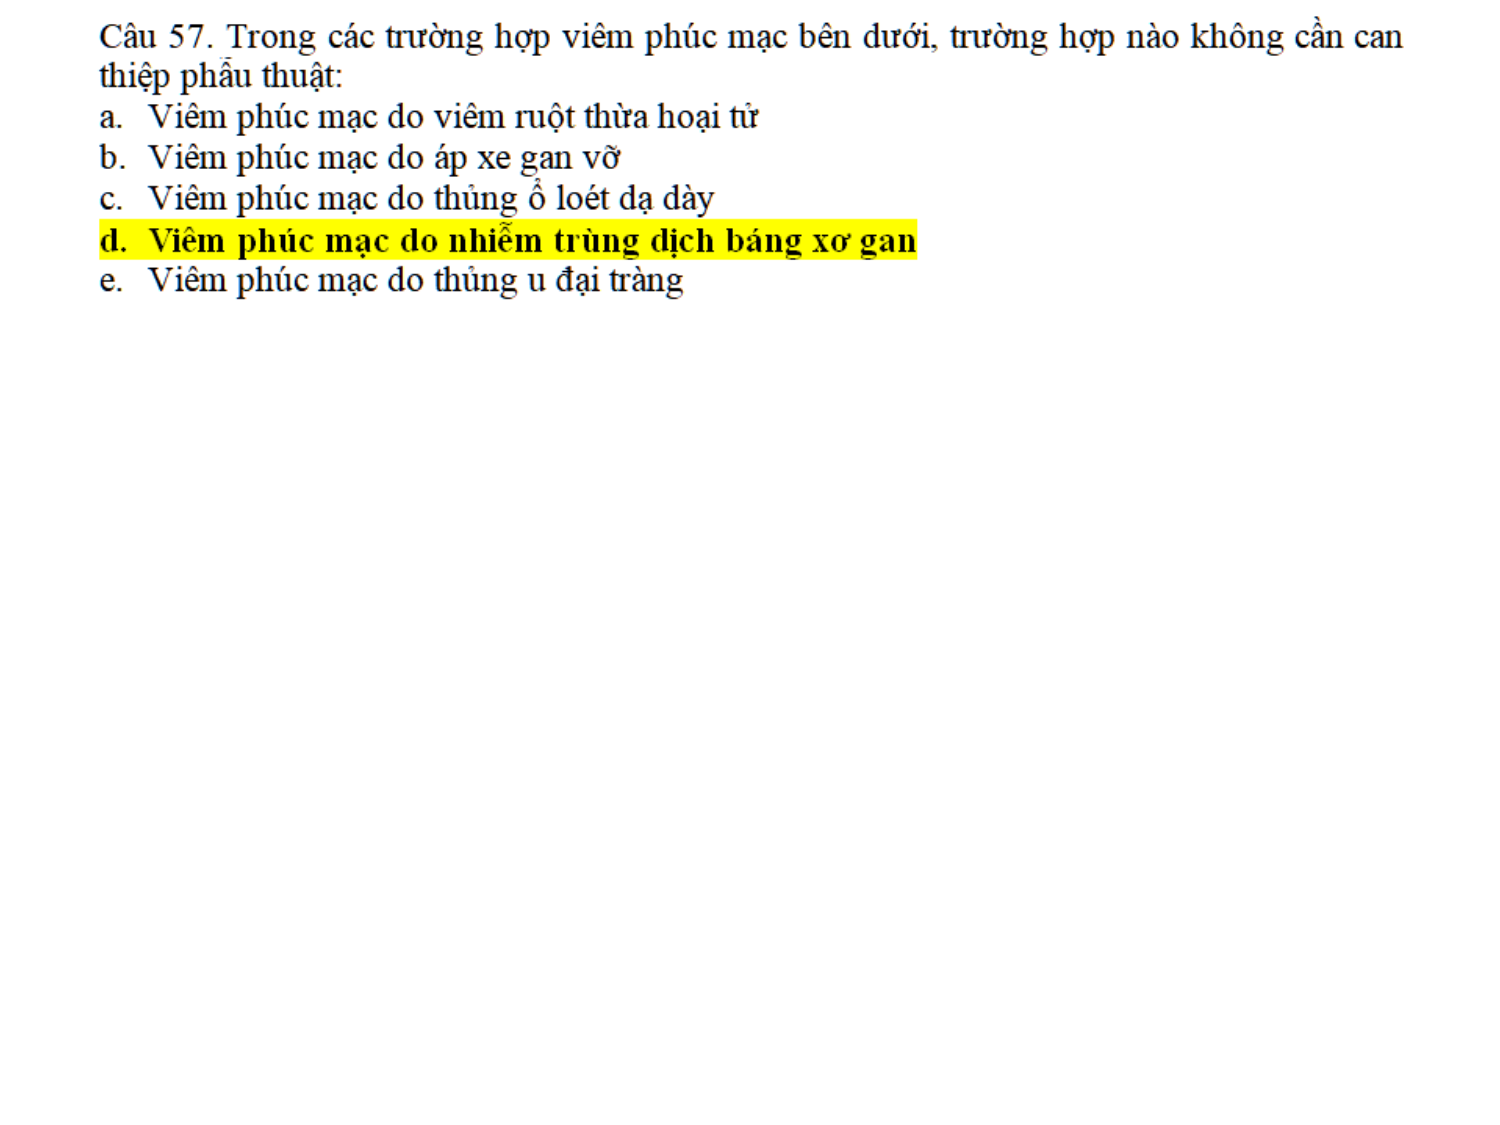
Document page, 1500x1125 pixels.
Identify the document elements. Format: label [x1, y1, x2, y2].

picture [1, 1, 1500, 326]
